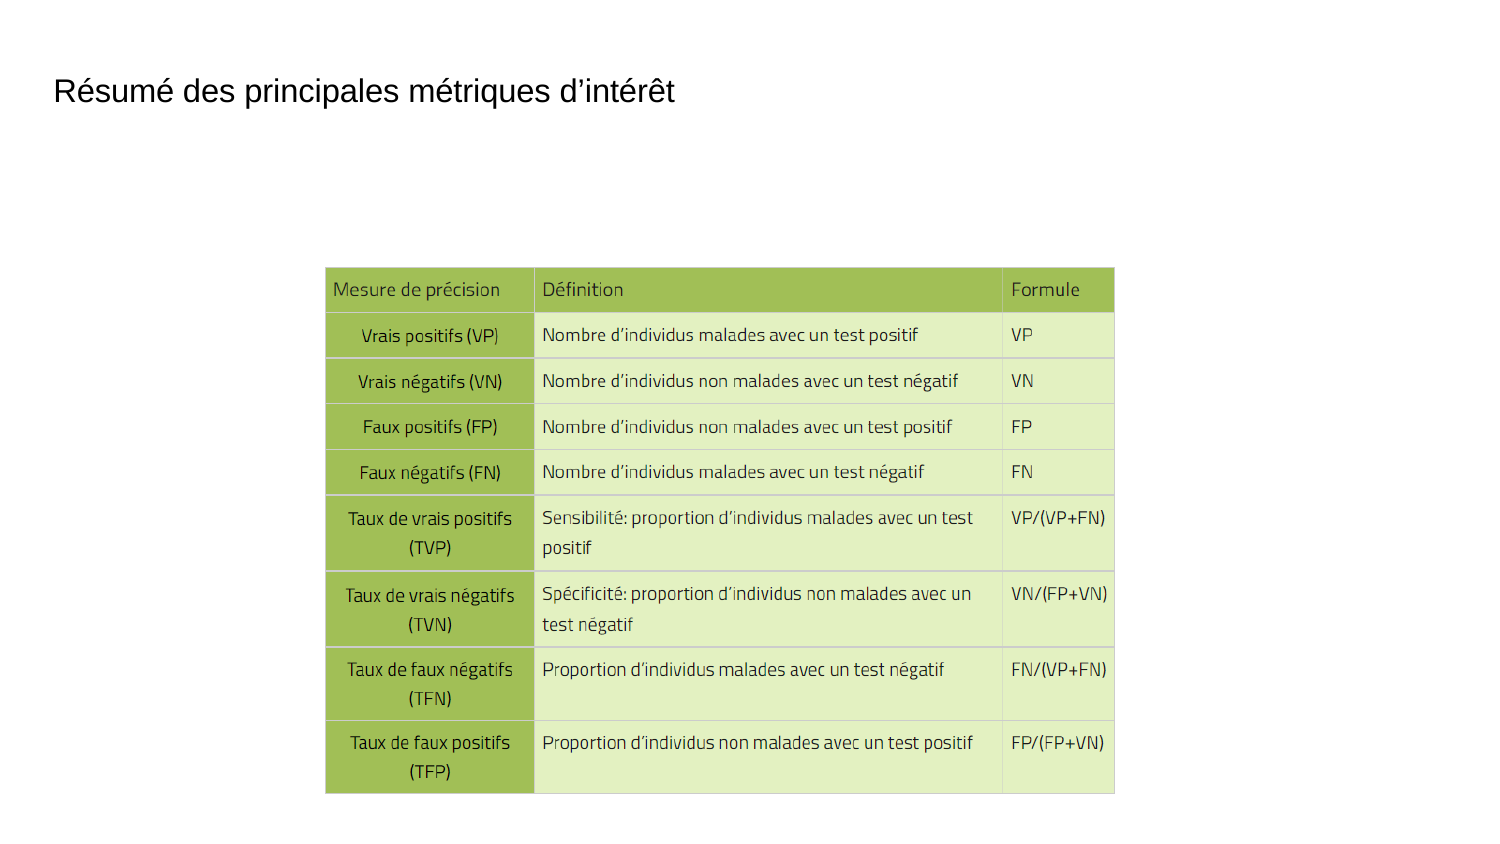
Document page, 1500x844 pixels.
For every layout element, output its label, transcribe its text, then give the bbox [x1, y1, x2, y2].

picture [318, 261, 1121, 798]
title Résumé des principales métriques d’intérêt [38, 54, 1087, 126]
